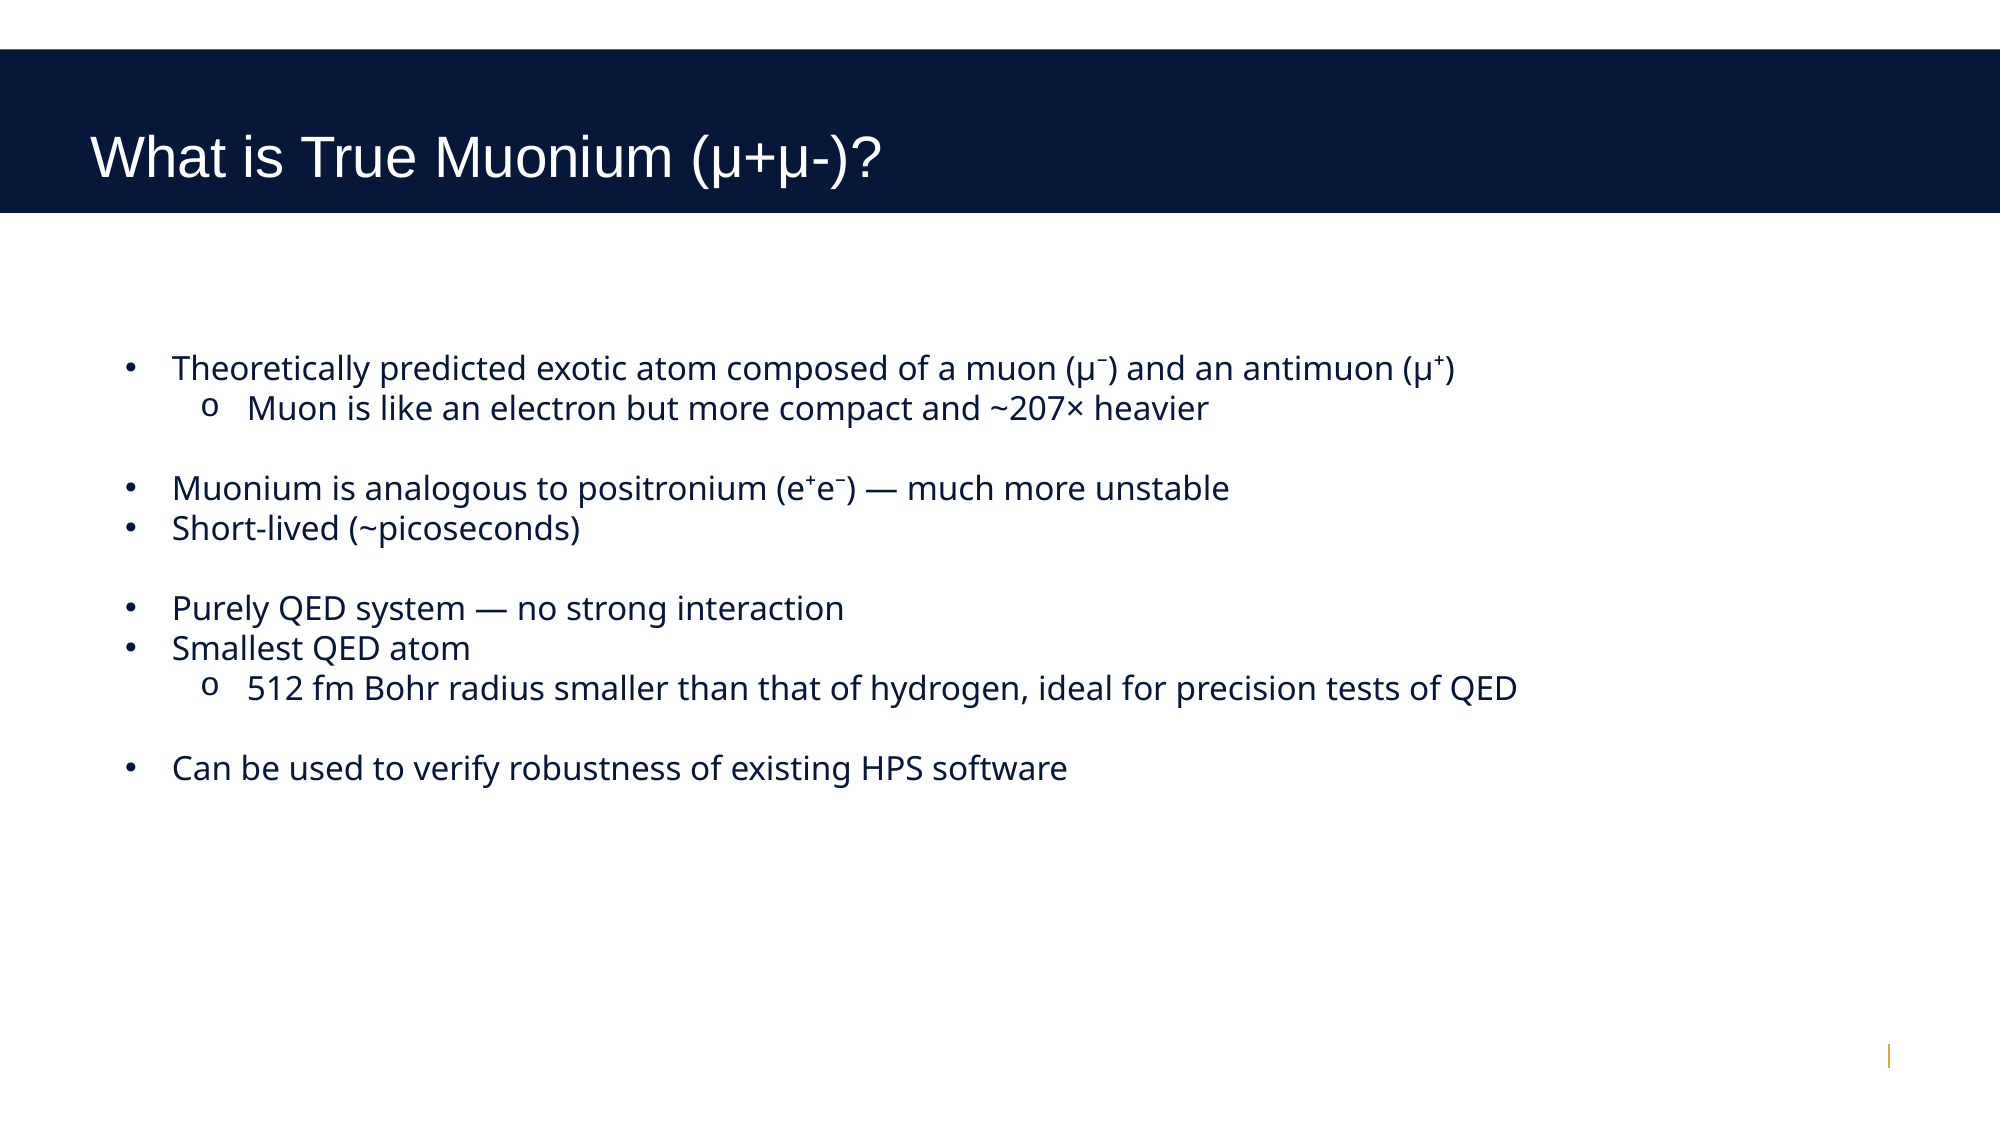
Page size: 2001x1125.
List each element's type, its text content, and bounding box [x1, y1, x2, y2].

title What is True Muonium (μ+μ-)? [90, 90, 1910, 191]
text_box Theoretically predicted exotic atom composed of a muon (μ⁻) and an antimuon (μ⁺) Muon is like an electron but more compact and ~207× heavier Muonium is analogous to positronium (e⁺e⁻) — much more unstable Short-lived (~picoseconds) Purely QED system — no strong interaction Smallest QED atom 512 fm Bohr radius smaller than that of hydrogen, ideal for precision tests of QED Can be used to verify robustness of existing HPS software [109, 340, 1751, 1052]
